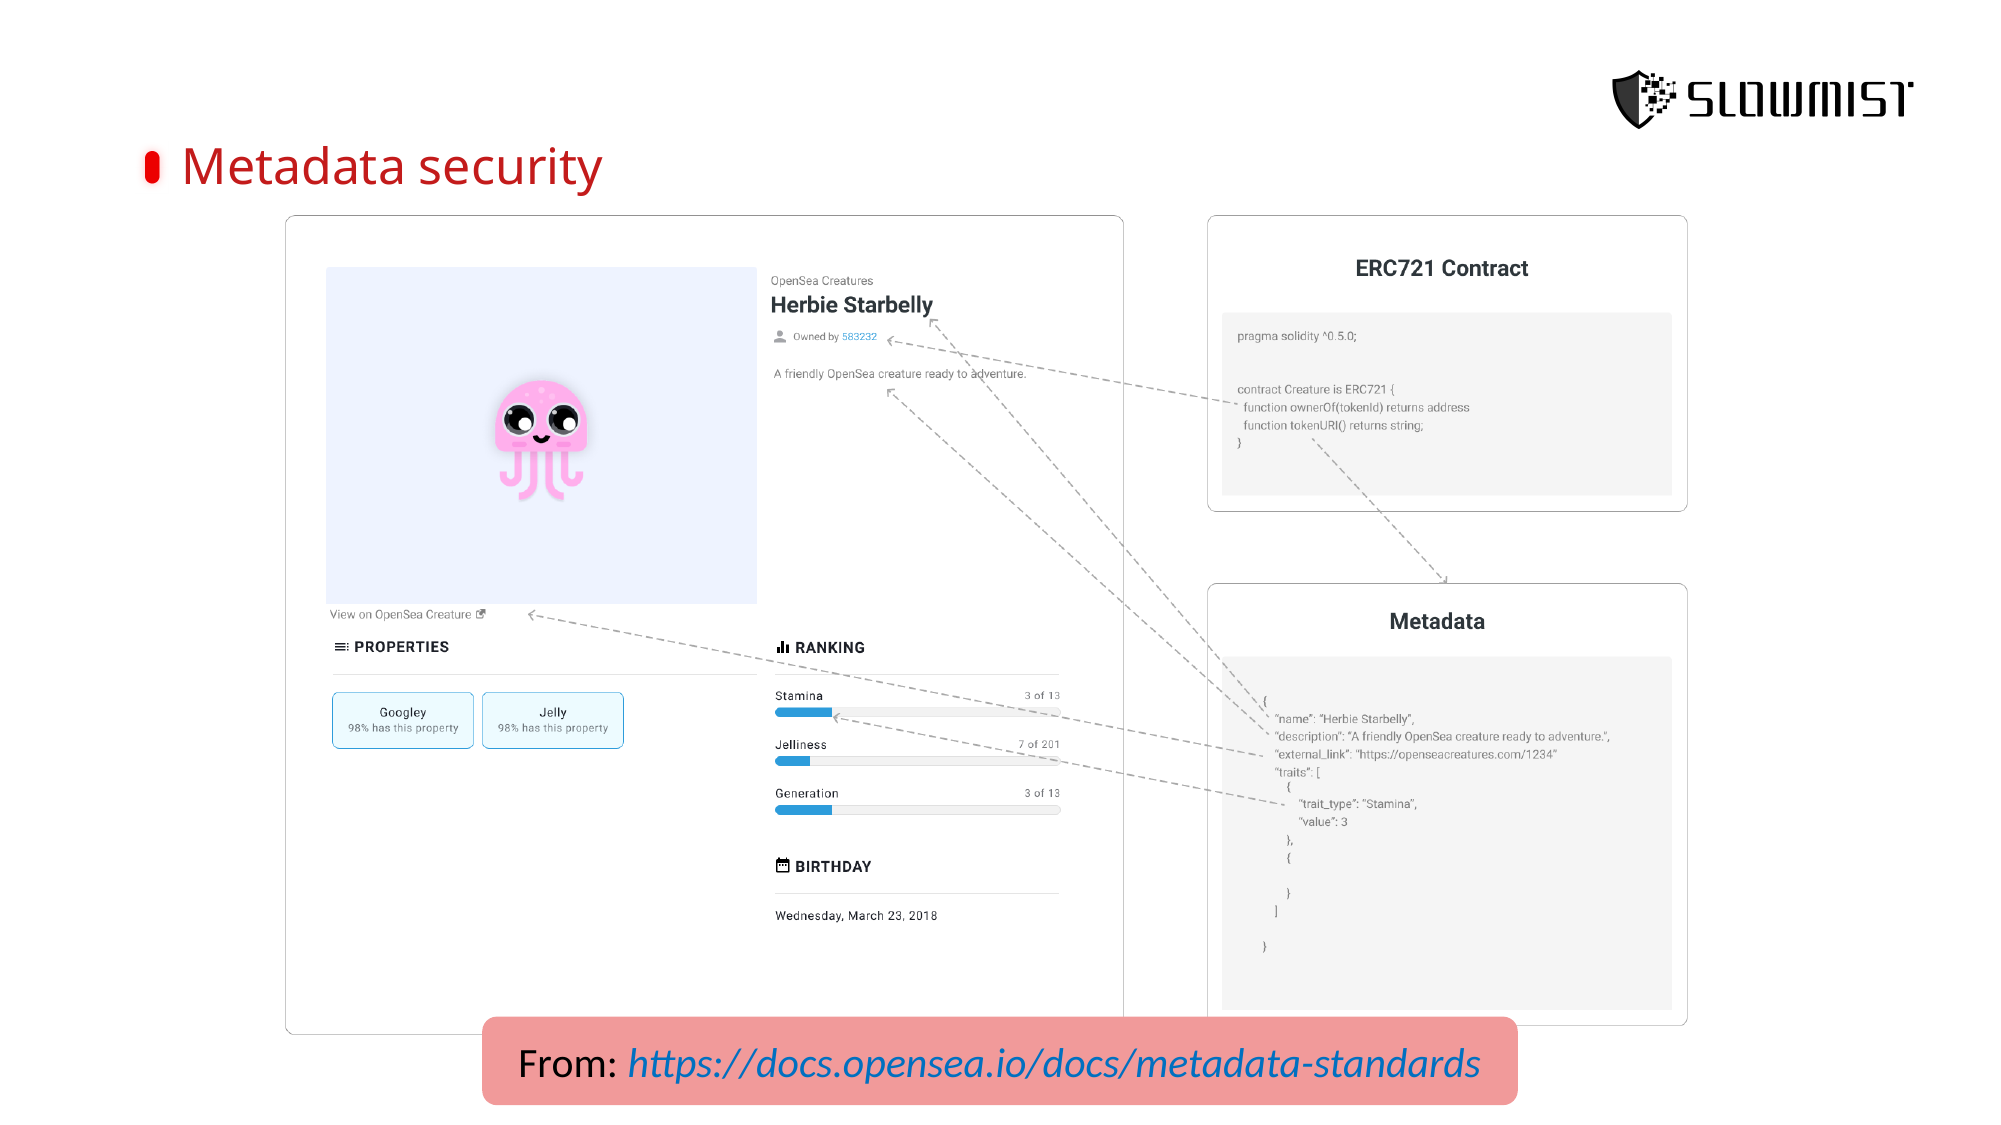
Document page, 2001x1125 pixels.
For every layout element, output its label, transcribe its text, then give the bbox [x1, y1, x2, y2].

picture [135, 141, 166, 194]
picture [223, 151, 1777, 1106]
picture [1608, 69, 1918, 130]
list Metadata security [166, 133, 933, 216]
